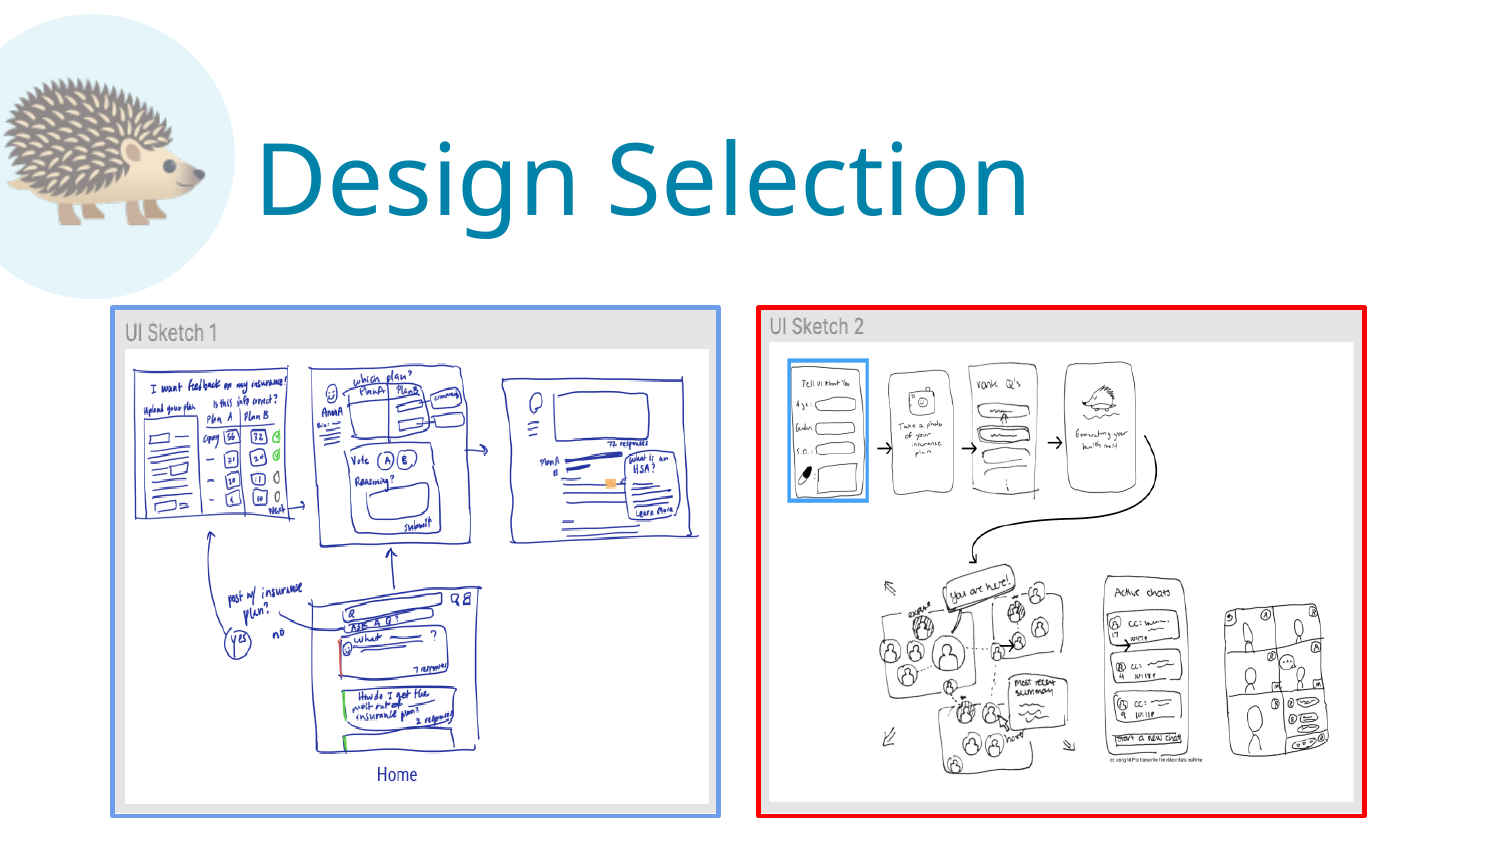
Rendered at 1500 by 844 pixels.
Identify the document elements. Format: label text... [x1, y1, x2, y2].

text_box [112, 307, 719, 312]
picture [114, 310, 716, 813]
title Design Selection [254, 121, 1126, 245]
text_box [758, 307, 1365, 312]
picture [761, 310, 1362, 813]
picture [0, 17, 212, 232]
